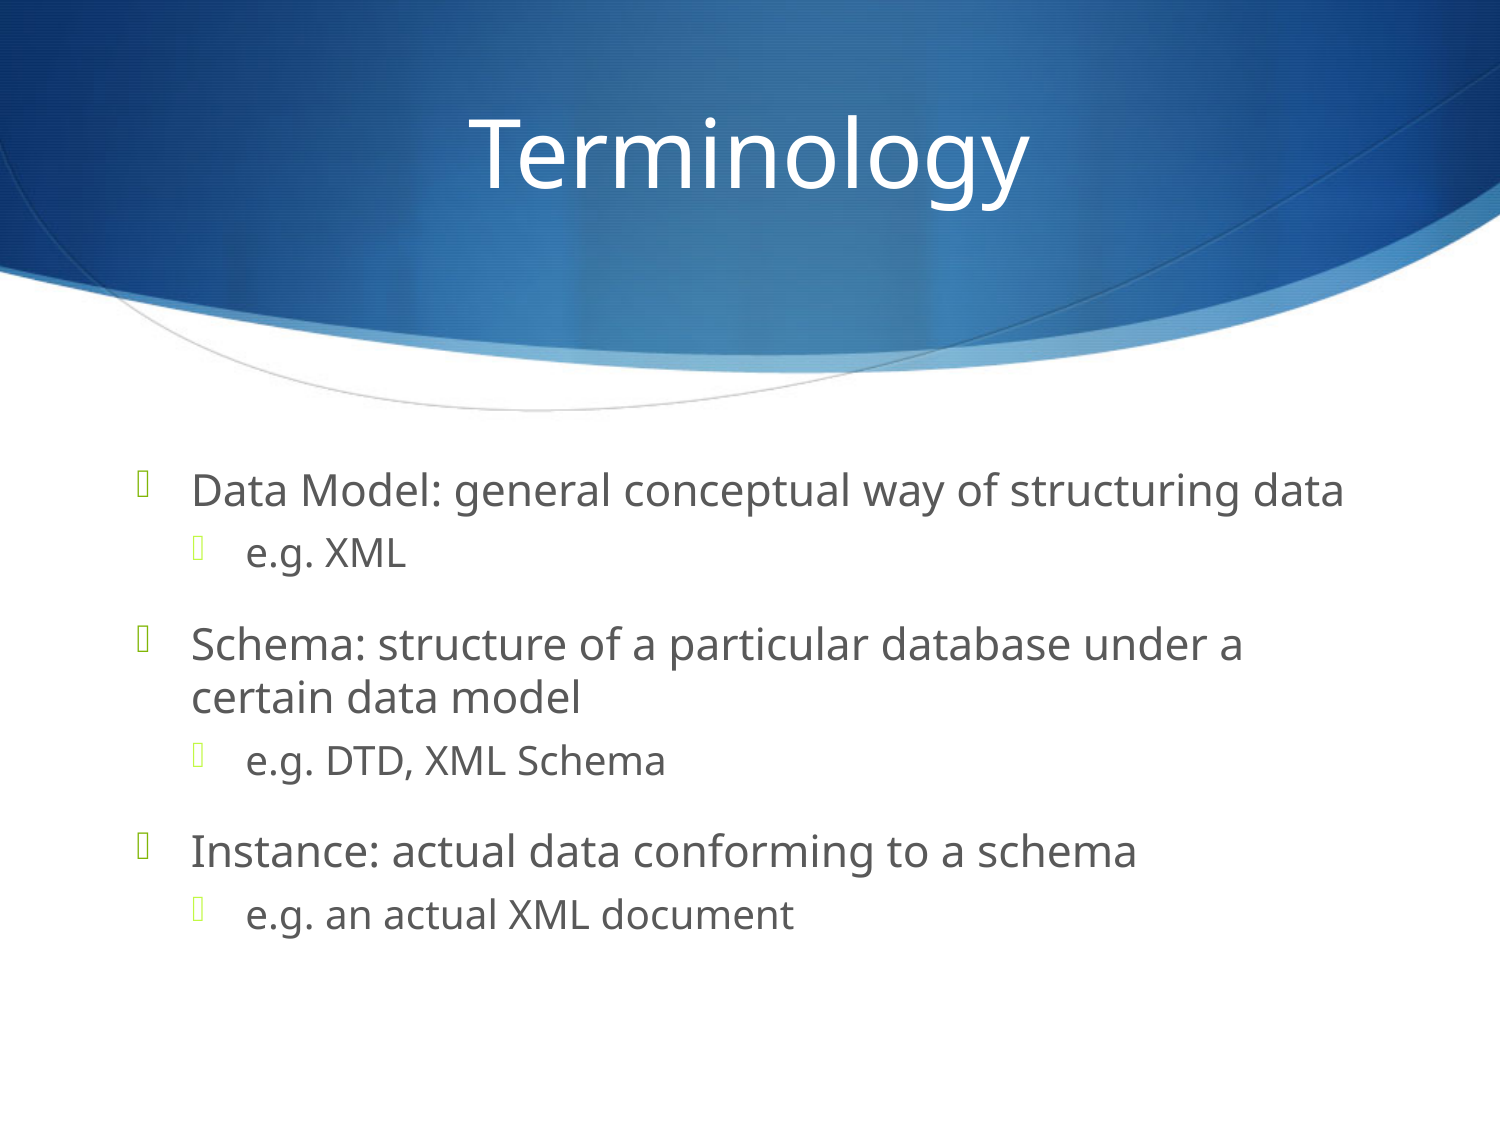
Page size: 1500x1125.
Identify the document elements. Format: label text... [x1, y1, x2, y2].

list Data Model: general conceptual way of structuring data e.g. XML Schema: structure of a particular database under a certain data model e.g. DTD, XML Schema Instance: actual data conforming to a schema e.g. an actual XML document [121, 454, 1379, 991]
title Terminology [75, 56, 1425, 245]
picture [0, 0, 1500, 1125]
